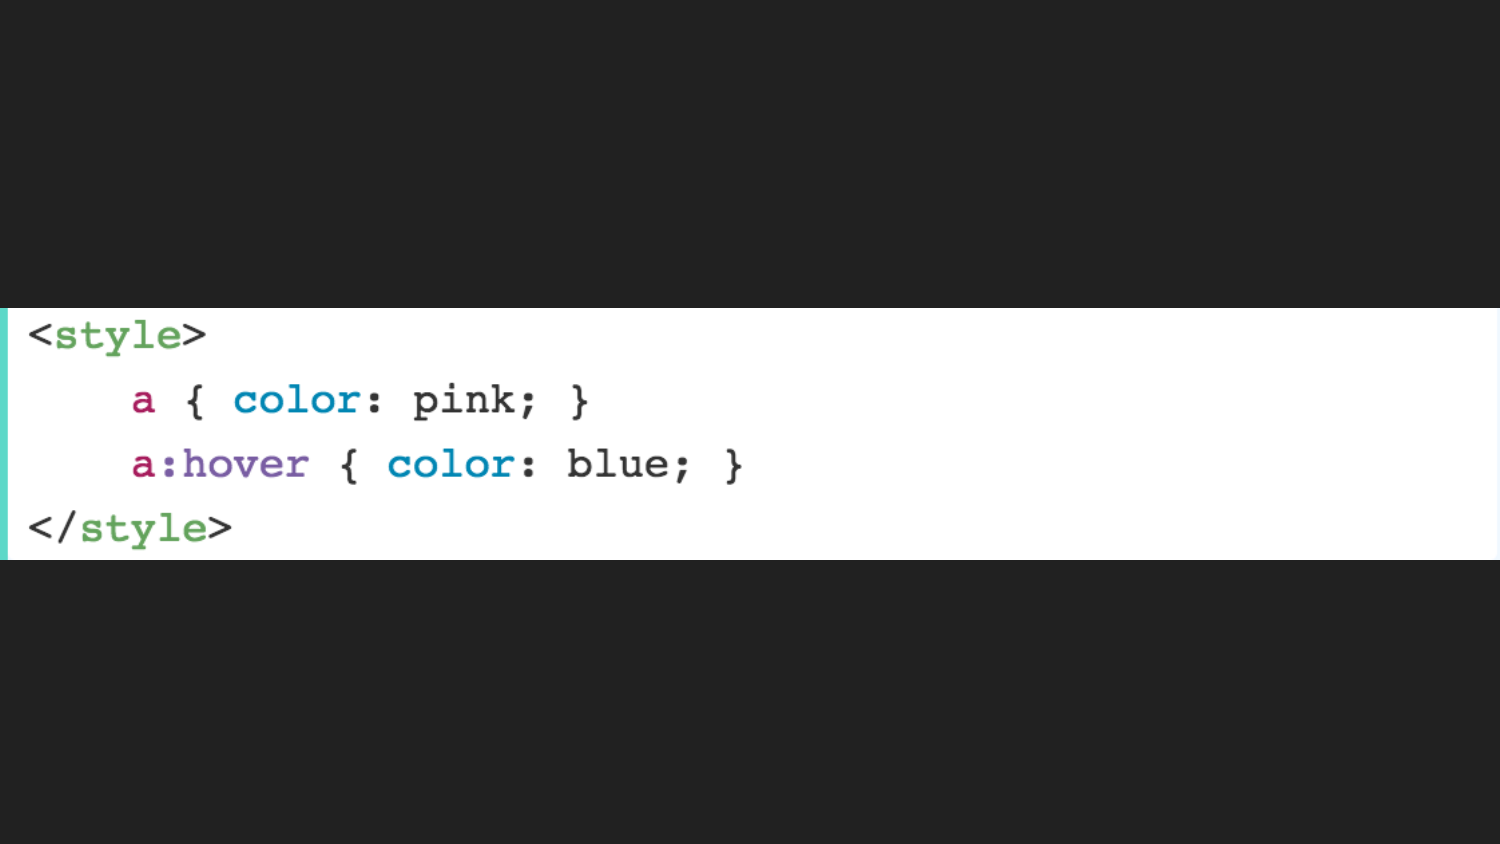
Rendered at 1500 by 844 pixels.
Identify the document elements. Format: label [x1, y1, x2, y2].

picture [0, 308, 1500, 561]
